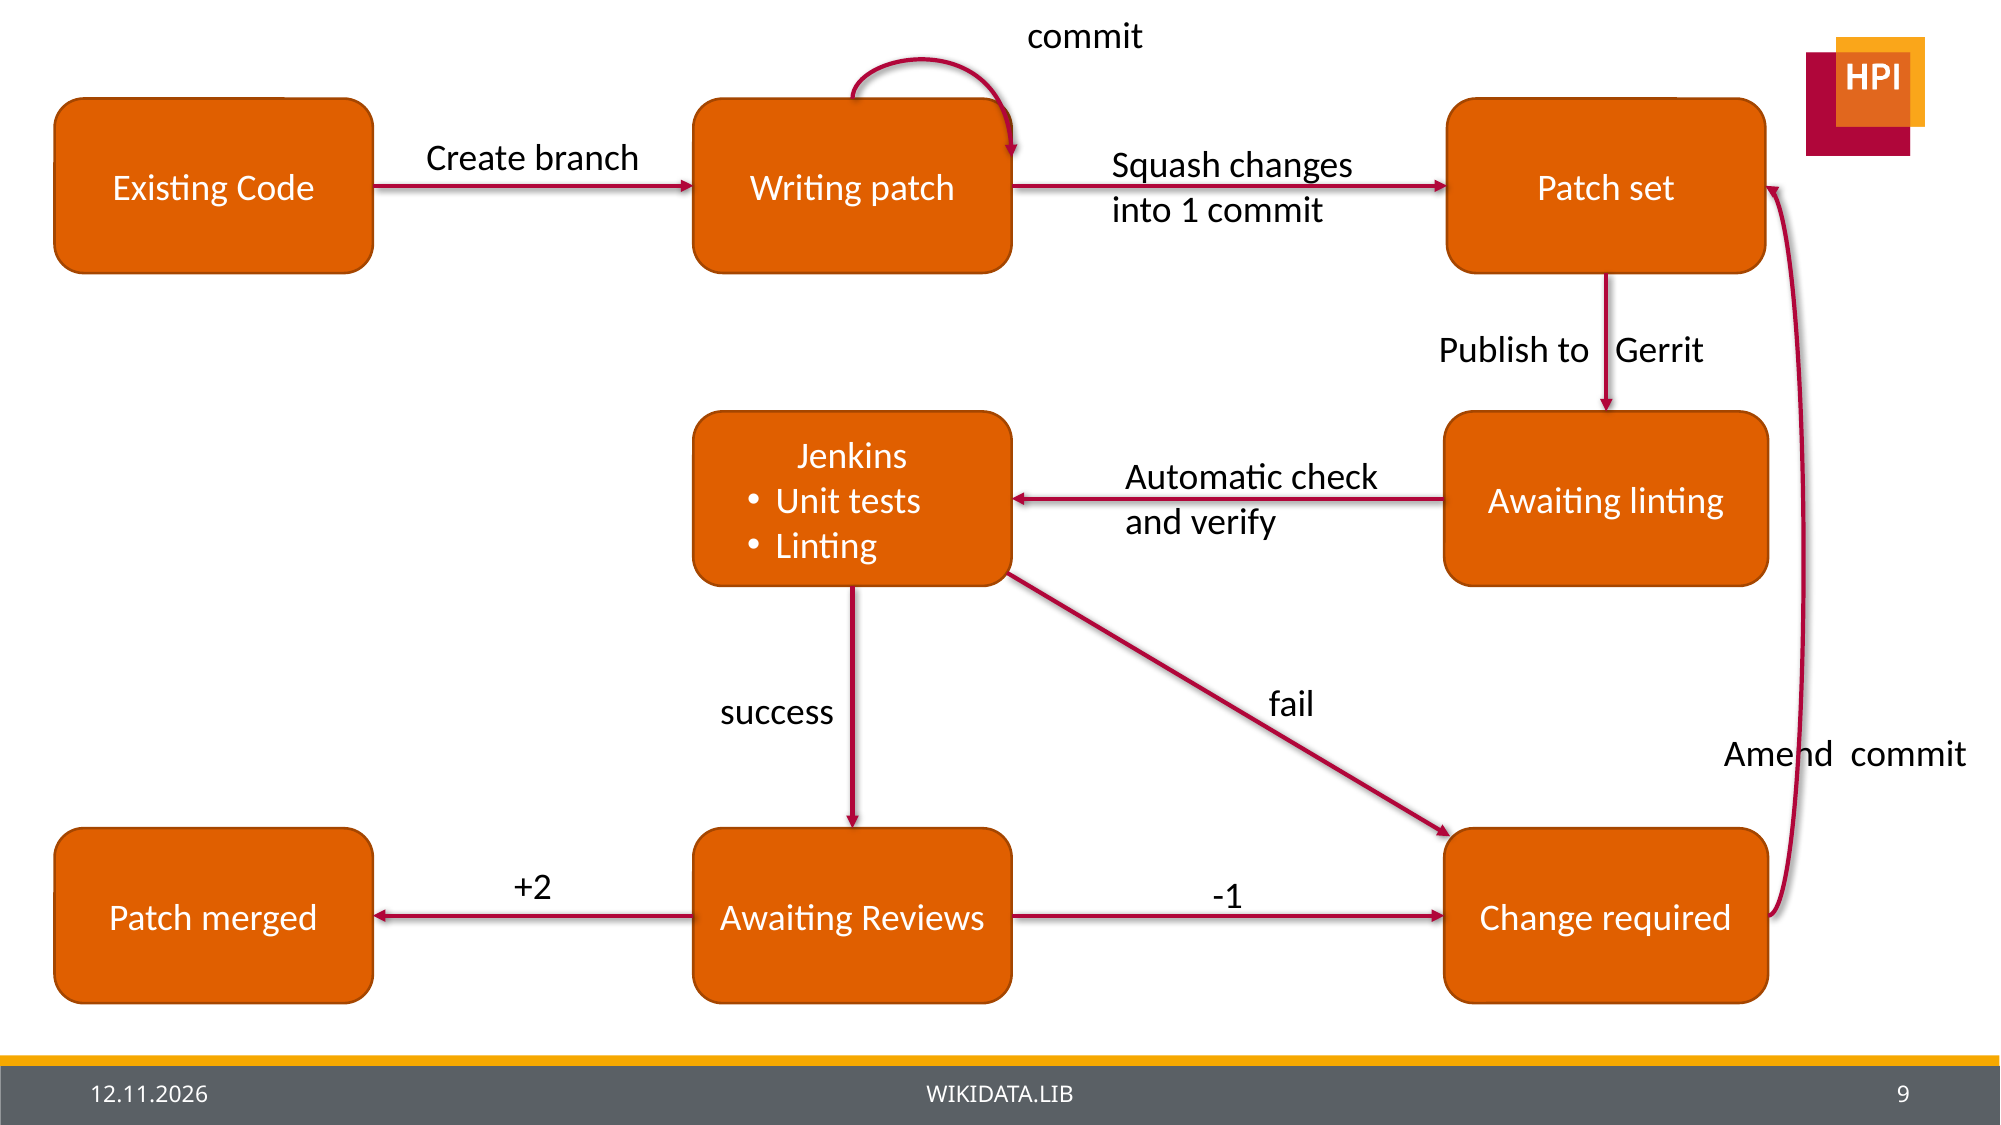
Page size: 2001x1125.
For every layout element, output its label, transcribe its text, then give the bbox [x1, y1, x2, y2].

text_box Create branch [411, 125, 655, 181]
picture [1806, 37, 1925, 156]
text_box Jenkins Unit tests Linting [691, 410, 1013, 588]
text_box Automatic check and verify [1110, 509, 1394, 550]
text_box Patch merged [53, 826, 375, 1005]
text_box Amend commit [1709, 721, 1762, 782]
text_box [902, 47, 962, 209]
text_box success [705, 679, 847, 740]
text_box +2 [499, 854, 567, 911]
text_box Amend commit [1807, 721, 2000, 782]
footer WIKIDATA.LIB [238, 1065, 1763, 1125]
text_box Awaiting linting [1442, 410, 1762, 588]
text_box Publish to Gerrit [1614, 317, 1738, 378]
slide_number 9 [1768, 1065, 1926, 1125]
text_box Awaiting Reviews [691, 826, 1013, 1005]
text_box Squash changes into 1 commit [1097, 132, 1369, 182]
text_box Squash changes into 1 commit [1097, 194, 1369, 238]
text_box Existing Code [53, 97, 375, 275]
text_box Amend commit [1778, 721, 1795, 782]
text_box Patch set [1445, 97, 1767, 275]
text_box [1006, 572, 1451, 837]
text_box Writing patch [691, 97, 1013, 275]
text_box commit [1012, 4, 1159, 64]
text_box Change required [1442, 826, 1770, 1005]
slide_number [75, 1065, 233, 1125]
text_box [1764, 185, 1769, 917]
text_box Publish to Gerrit [1424, 317, 1602, 378]
text_box -1 [1197, 863, 1258, 911]
text_box Automatic check and verify [1110, 444, 1394, 494]
